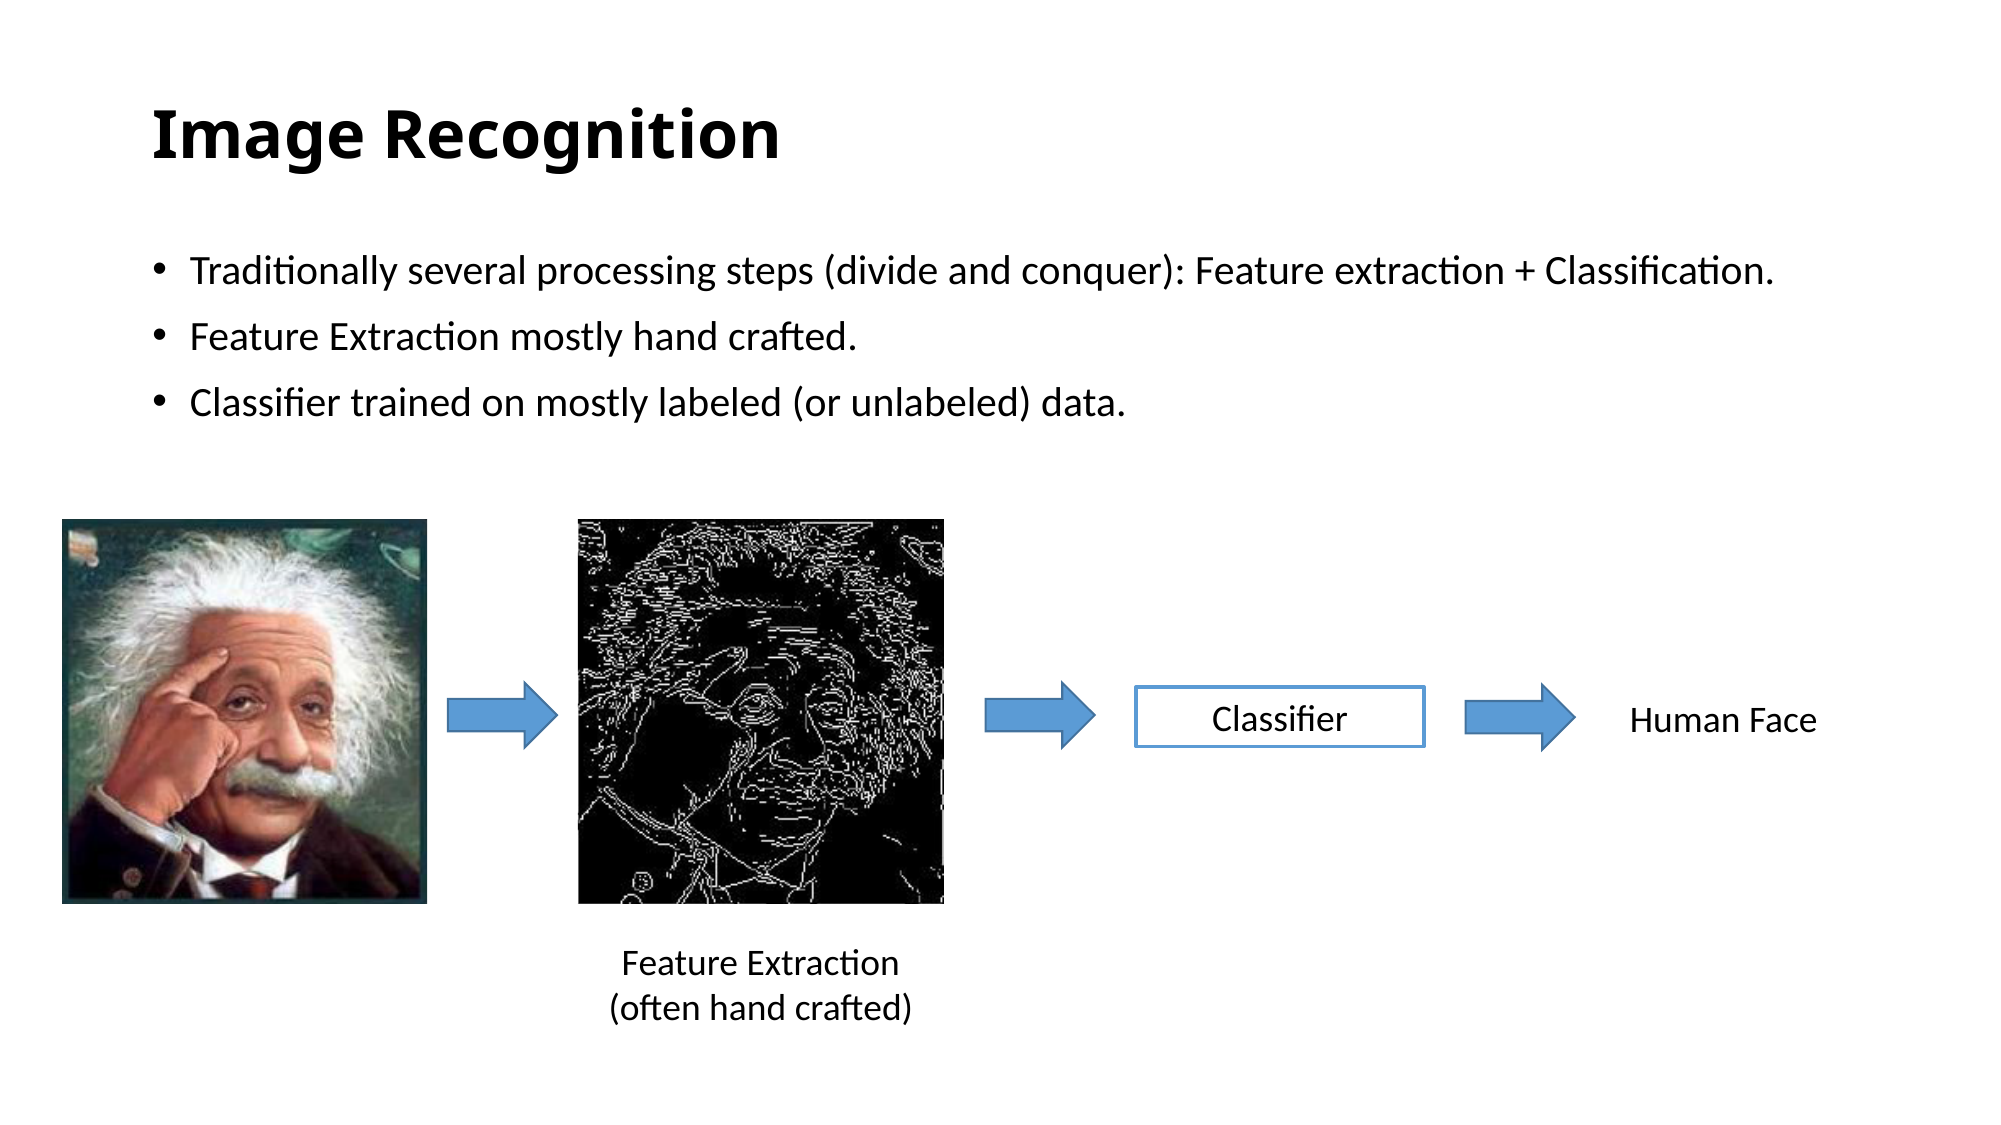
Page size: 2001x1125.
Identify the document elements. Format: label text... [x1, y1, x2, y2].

text_box Human Face [1615, 687, 1834, 748]
list Traditionally several processing steps (divide and conquer): Feature extraction + Classification. Feature Extraction mostly hand crafted. Classifier trained on mostly labeled (or unlabeled) data. [137, 241, 1863, 1014]
picture [62, 519, 428, 904]
picture [577, 519, 944, 904]
title Image Recognition [137, 59, 1863, 215]
text_box Classifier [1136, 686, 1424, 747]
text_box Feature Extraction (often hand crafted) [593, 930, 929, 1036]
text_box [1464, 682, 1577, 753]
text_box [446, 680, 559, 751]
text_box [984, 680, 1097, 751]
